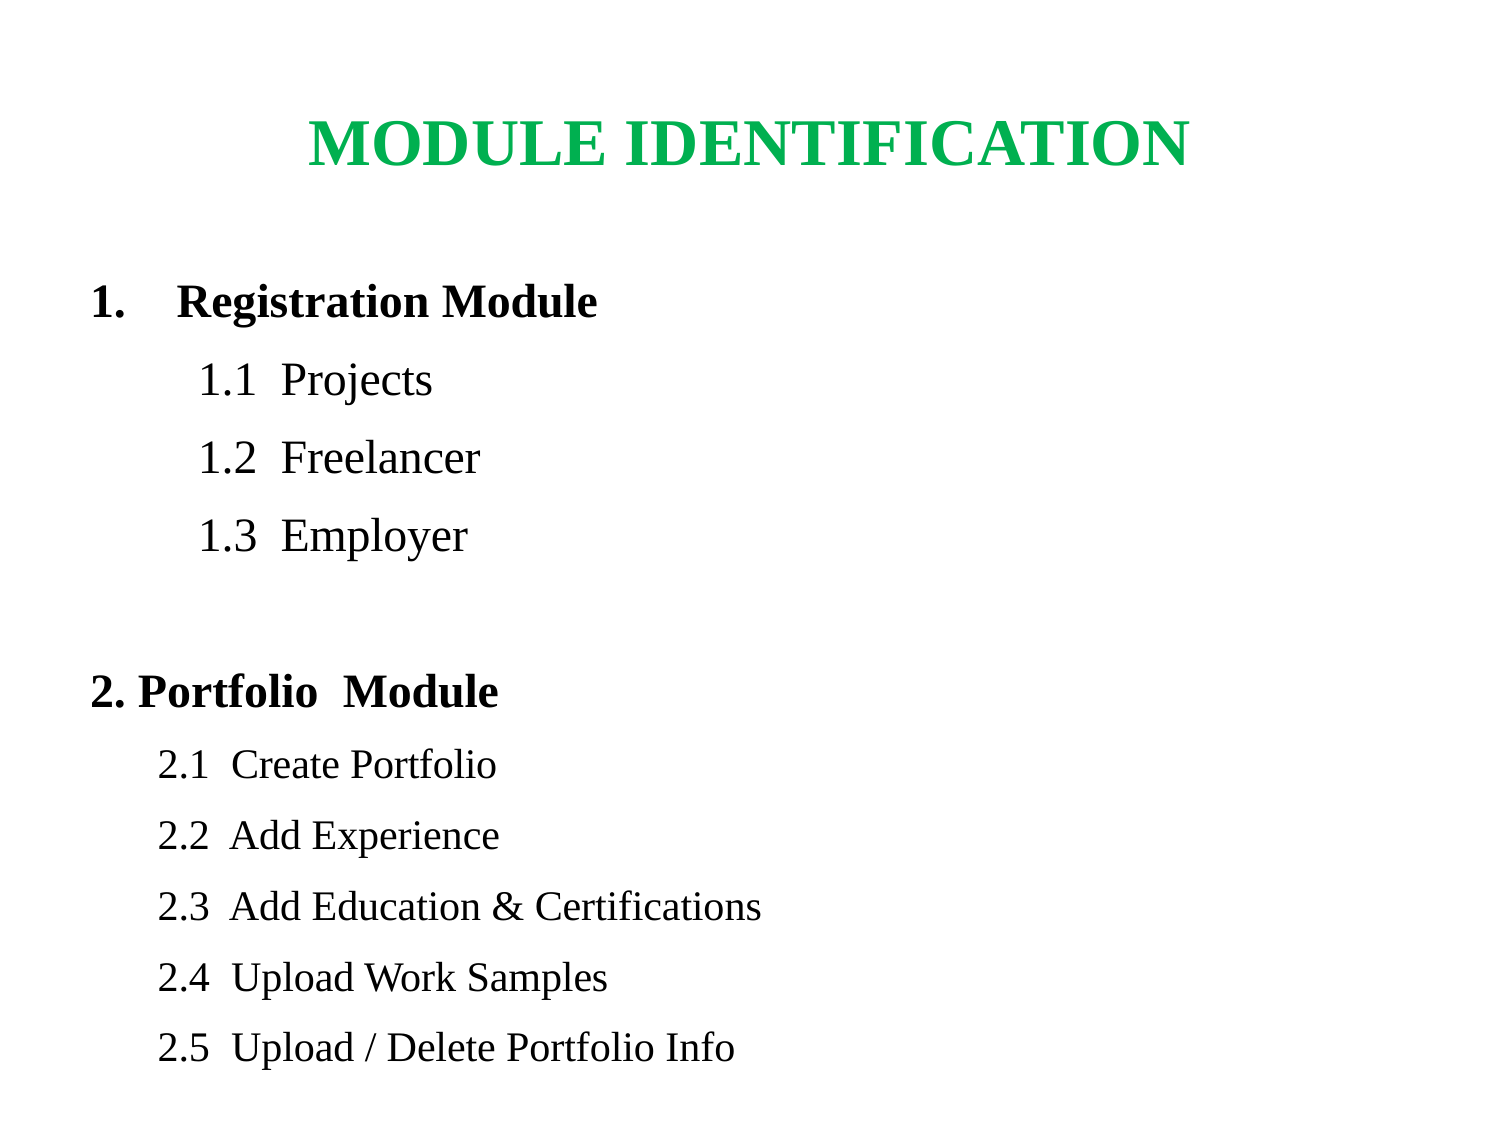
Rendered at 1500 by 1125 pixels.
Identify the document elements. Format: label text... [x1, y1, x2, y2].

list Registration Module 1.1 Projects 1.2 Freelancer 1.3 Employer 2. Portfolio Module 2.1 Create Portfolio 2.2 Add Experience 2.3 Add Education & Certifications 2.4 Upload Work Samples 2.5 Upload / Delete Portfolio Info [75, 262, 1425, 1080]
title MODULE IDENTIFICATION [75, 45, 1425, 233]
